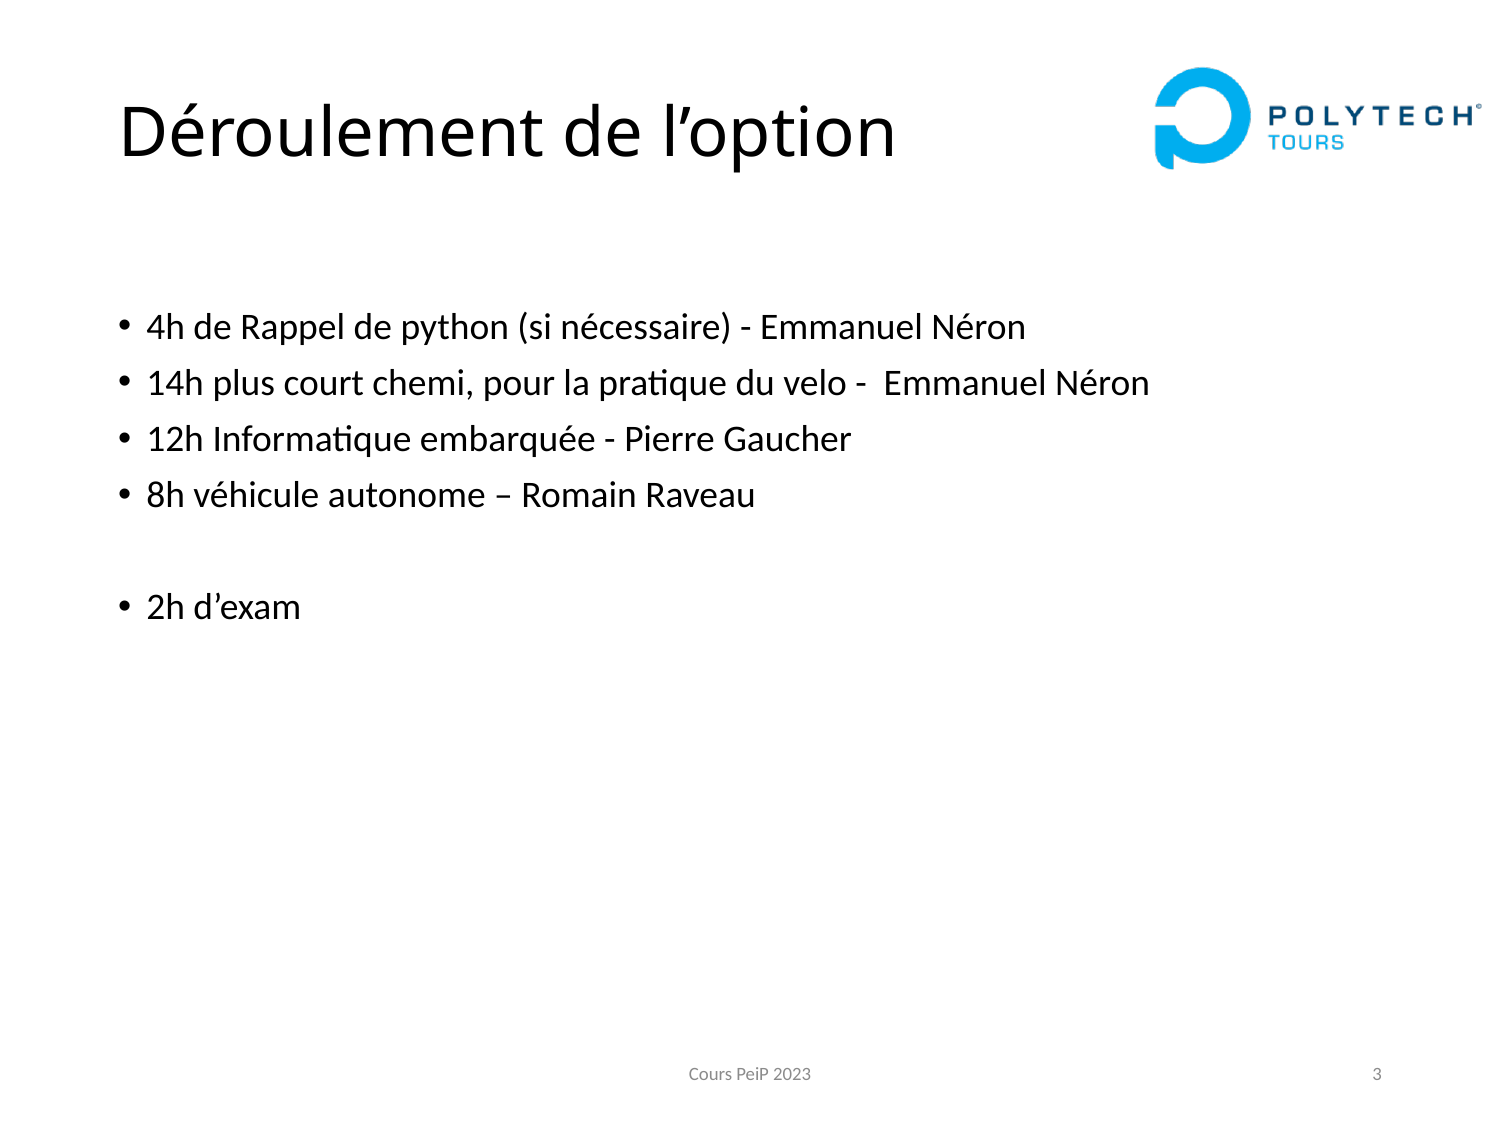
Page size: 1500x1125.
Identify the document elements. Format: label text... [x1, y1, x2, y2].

footer Cours PeiP 2023 [496, 1042, 1004, 1103]
slide_number 3 [1059, 1042, 1397, 1103]
list 4h de Rappel de python (si nécessaire) - Emmanuel Néron 14h plus court chemi, pour la pratique du velo - Emmanuel Néron 12h Informatique embarquée - Pierre Gaucher 8h véhicule autonome – Romain Raveau 2h d’exam [103, 299, 1397, 838]
title Déroulement de l’option [103, 59, 1017, 209]
